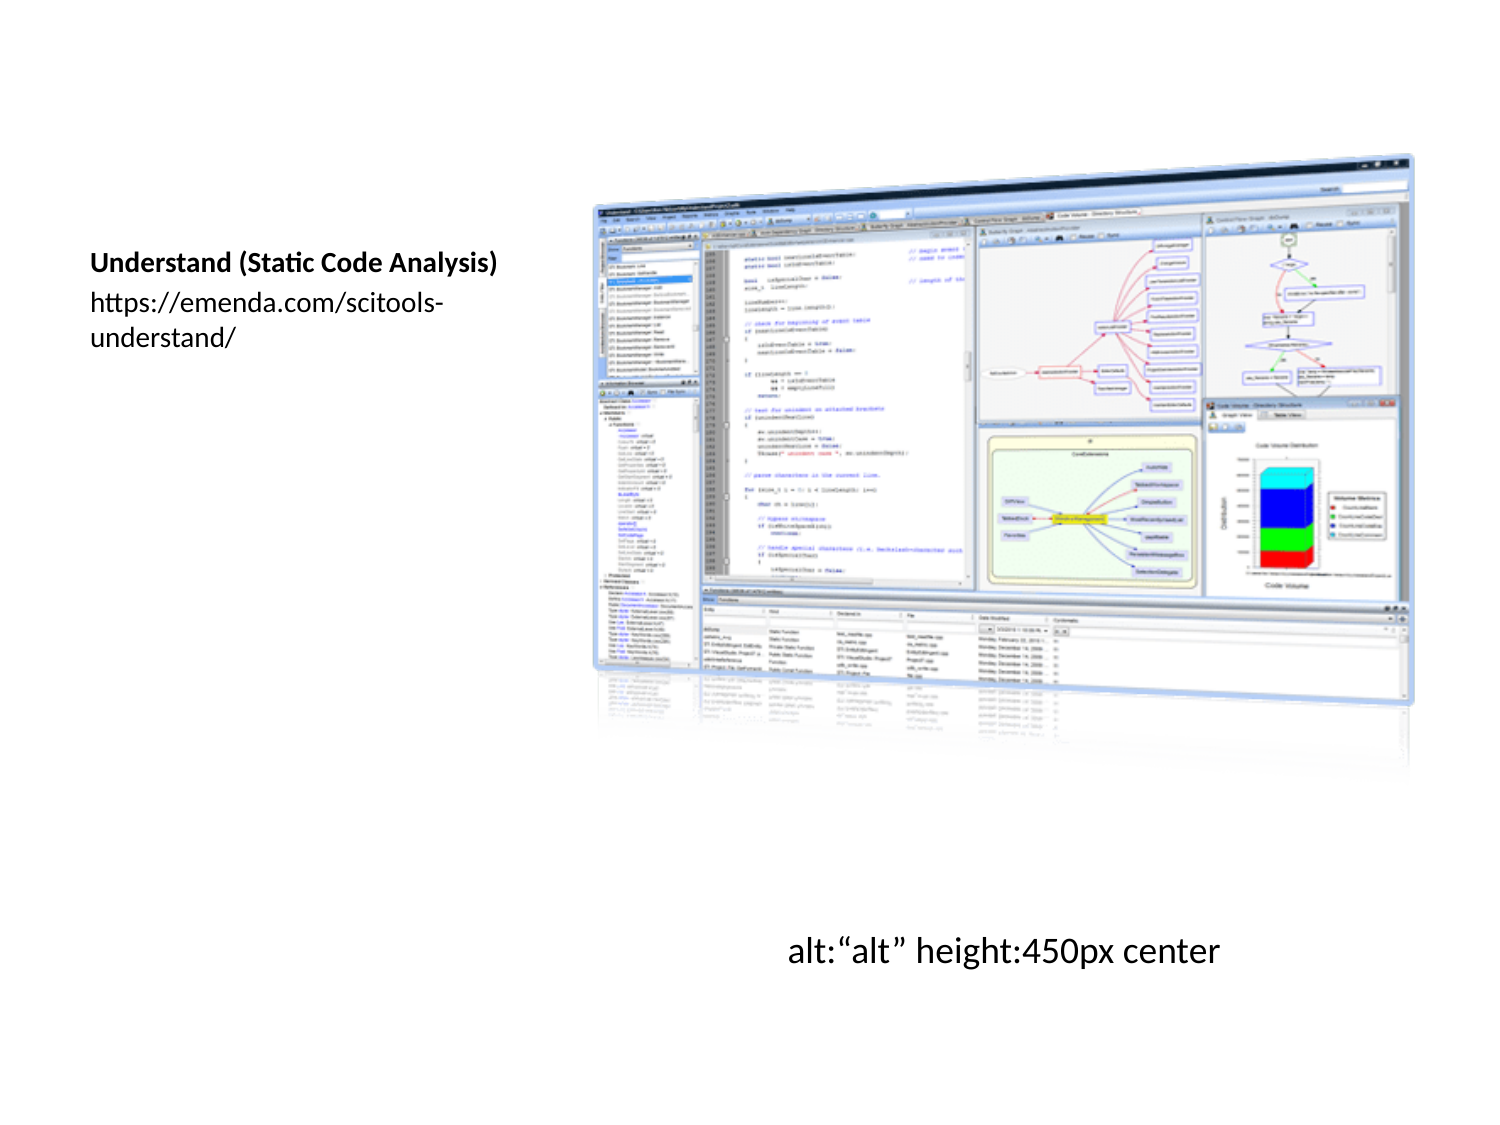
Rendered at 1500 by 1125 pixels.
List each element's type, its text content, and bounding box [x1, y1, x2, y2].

list Understand (Static Code Analysis) https://emenda.com/scitools-understand/ [75, 235, 569, 1005]
picture [585, 149, 1424, 815]
text_box alt:“alt” height:450px center [585, 918, 1423, 1003]
